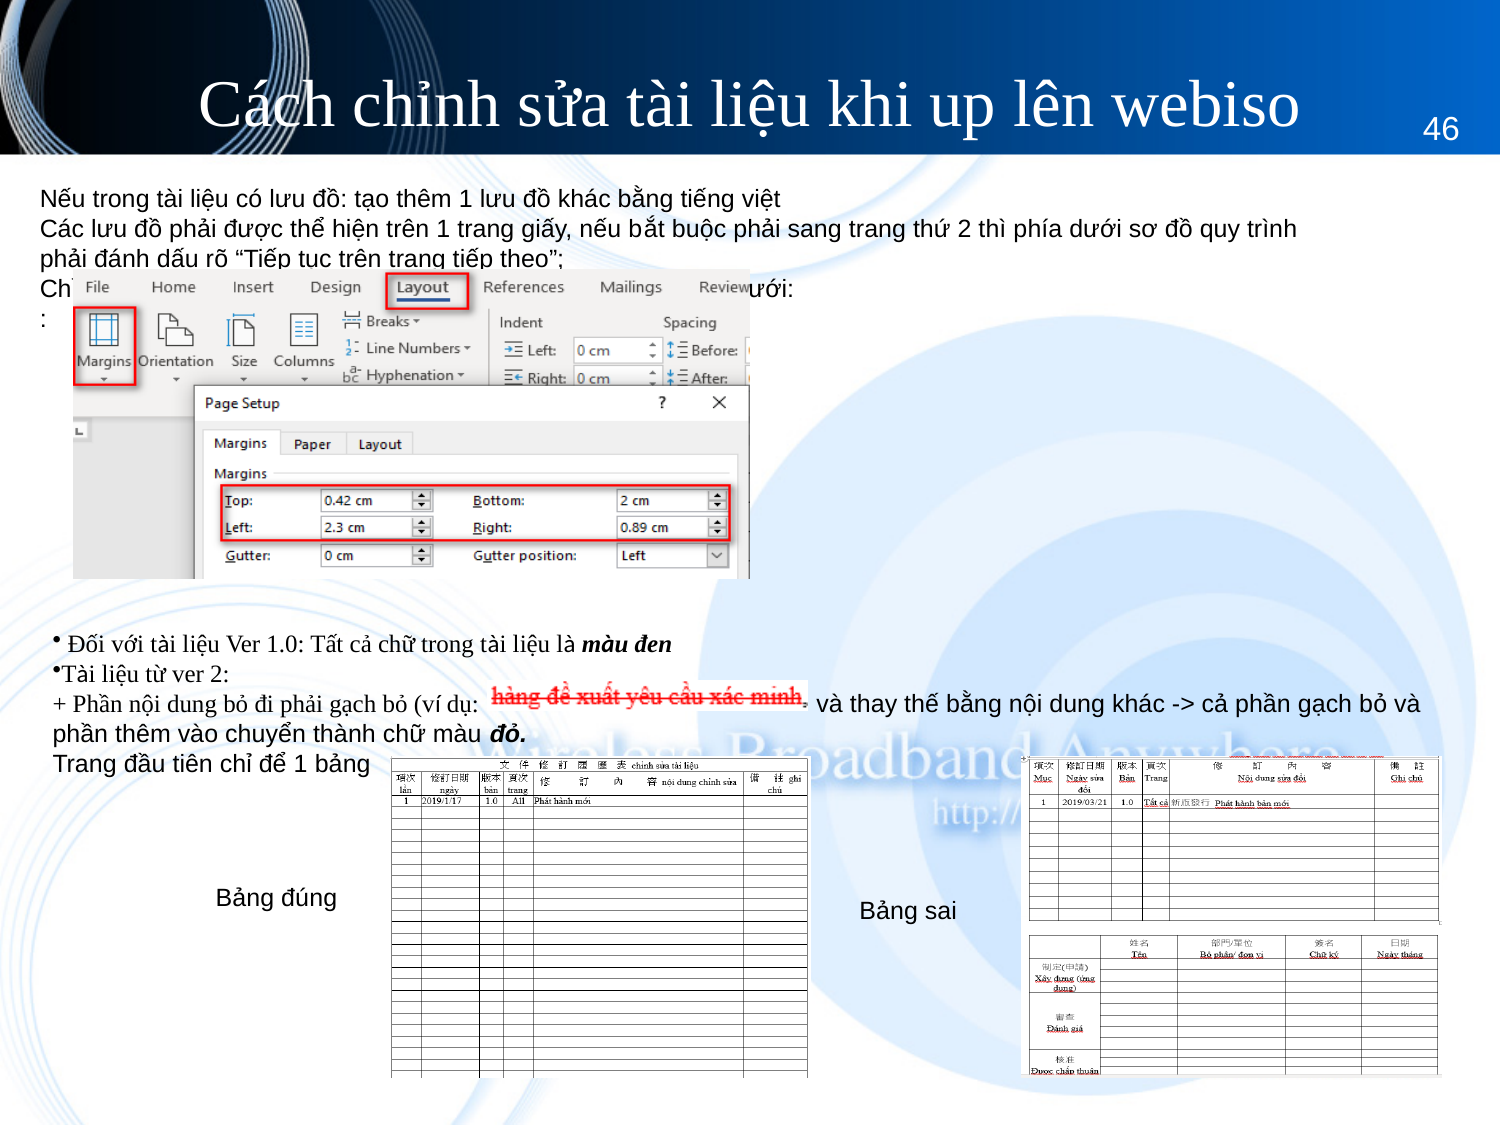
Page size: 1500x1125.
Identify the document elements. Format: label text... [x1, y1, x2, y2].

picture [0, 0, 1500, 1125]
slide_number 46 [1399, 99, 1476, 151]
text_box Bảng đúng [200, 873, 381, 964]
text_box Đối với tài liệu Ver 1.0: Tất cả chữ trong tài liệu là màu đen Tài liệu từ ver 2: + Phần nội dung bỏ đi phải gạch bỏ (ví dụ: và thay thế bằng nội dung khác -> cả phần gạch bỏ và phần thêm vào chuyển thành chữ màu đỏ. Trang đầu tiên chỉ để 1 bảng [37, 619, 1438, 815]
text_box Bảng sai [844, 887, 1015, 978]
title Cách chỉnh sửa tài liệu khi up lên webiso [111, 49, 1388, 151]
text_box Nếu trong tài liệu có lưu đồ: tạo thêm 1 lưu đồ khác bằng tiếng việt Các lưu đồ phải được thể hiện trên 1 trang giấy, nếu bắt buộc phải sang trang thứ 2 thì phía dưới sơ đồ quy trình phải đánh dấu rõ “Tiếp tục trên trang tiếp theo”; Chỉnh sửa trang trong tài liệu theo kích thước chuẩn như hình dưới: : [24, 174, 1338, 385]
